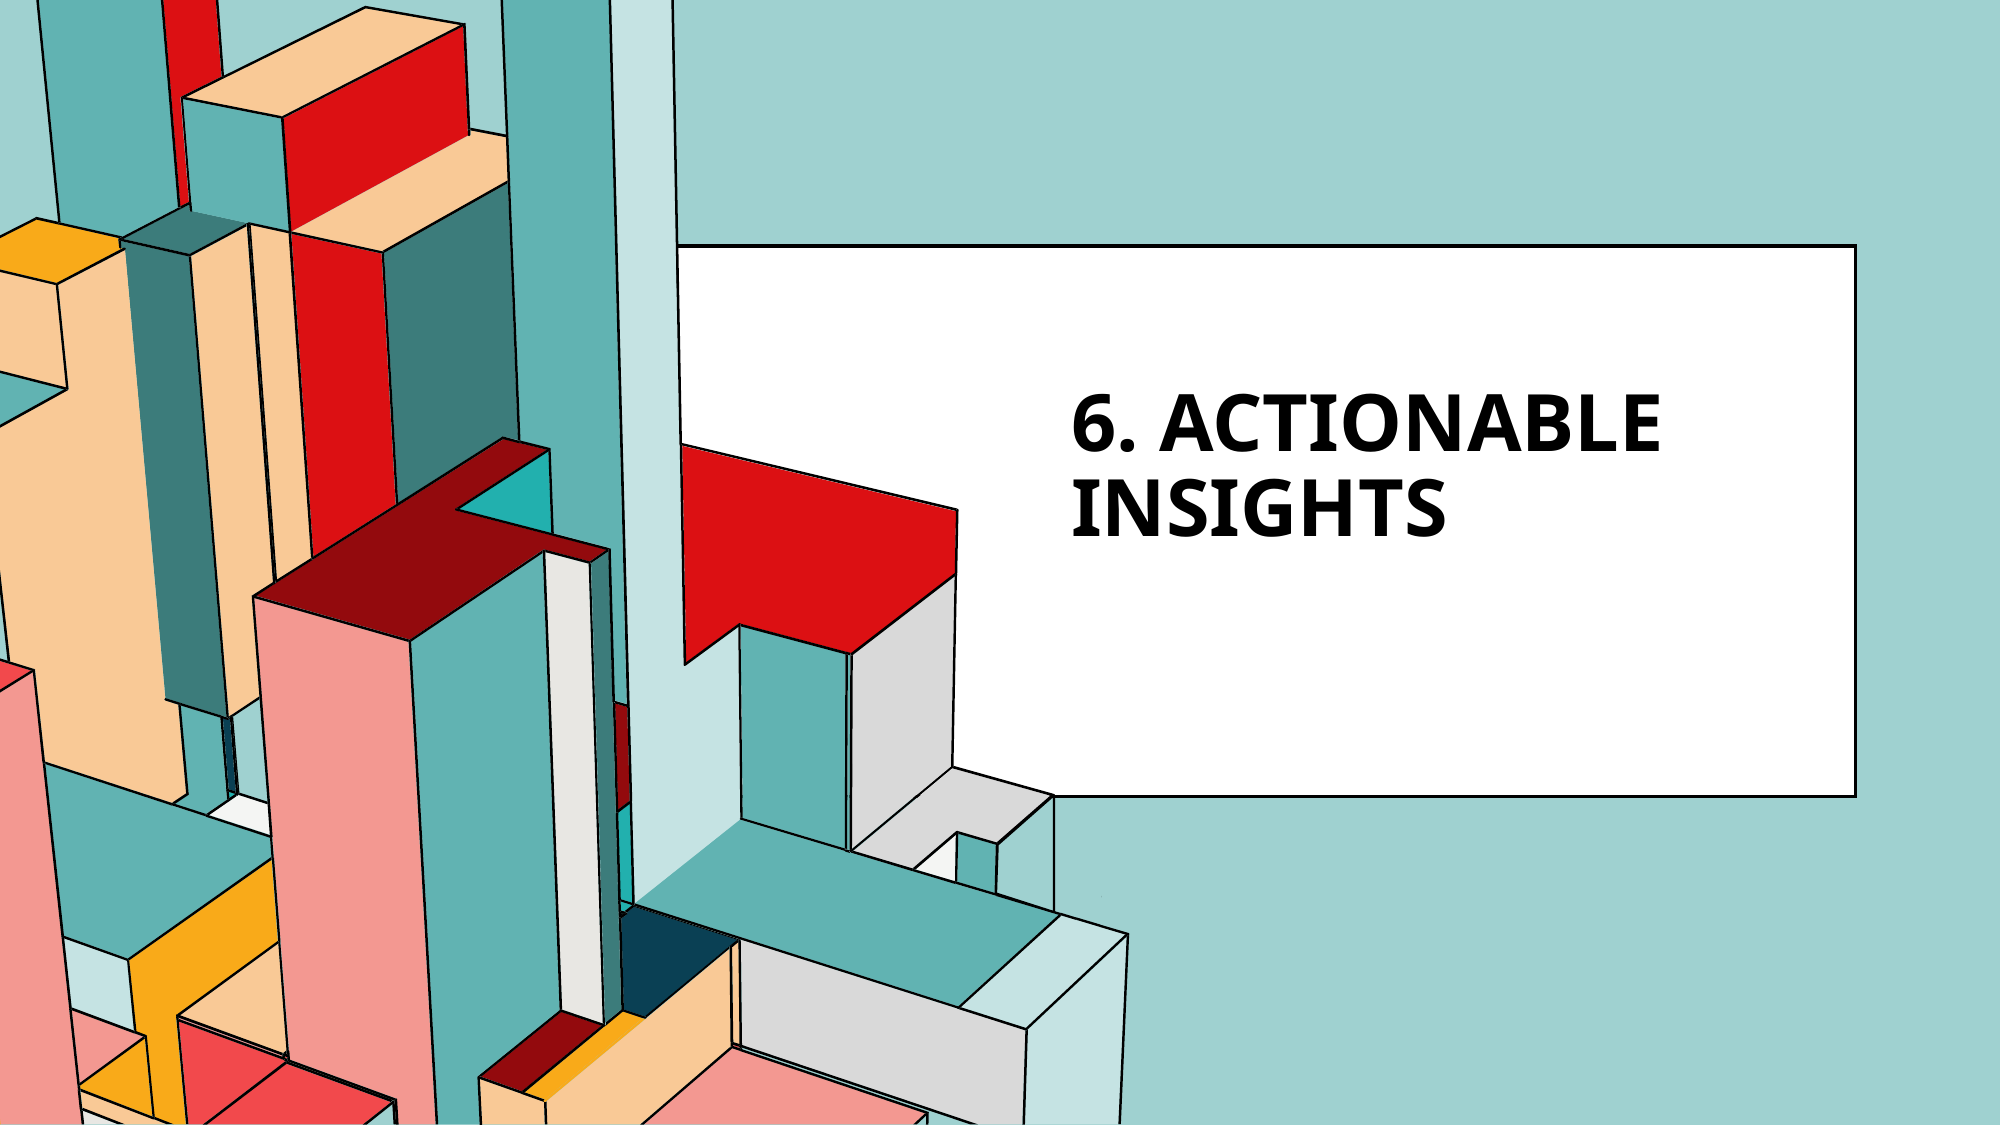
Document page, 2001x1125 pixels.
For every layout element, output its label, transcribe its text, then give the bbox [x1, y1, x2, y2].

title 6. Actionable Insights [1056, 307, 1775, 562]
